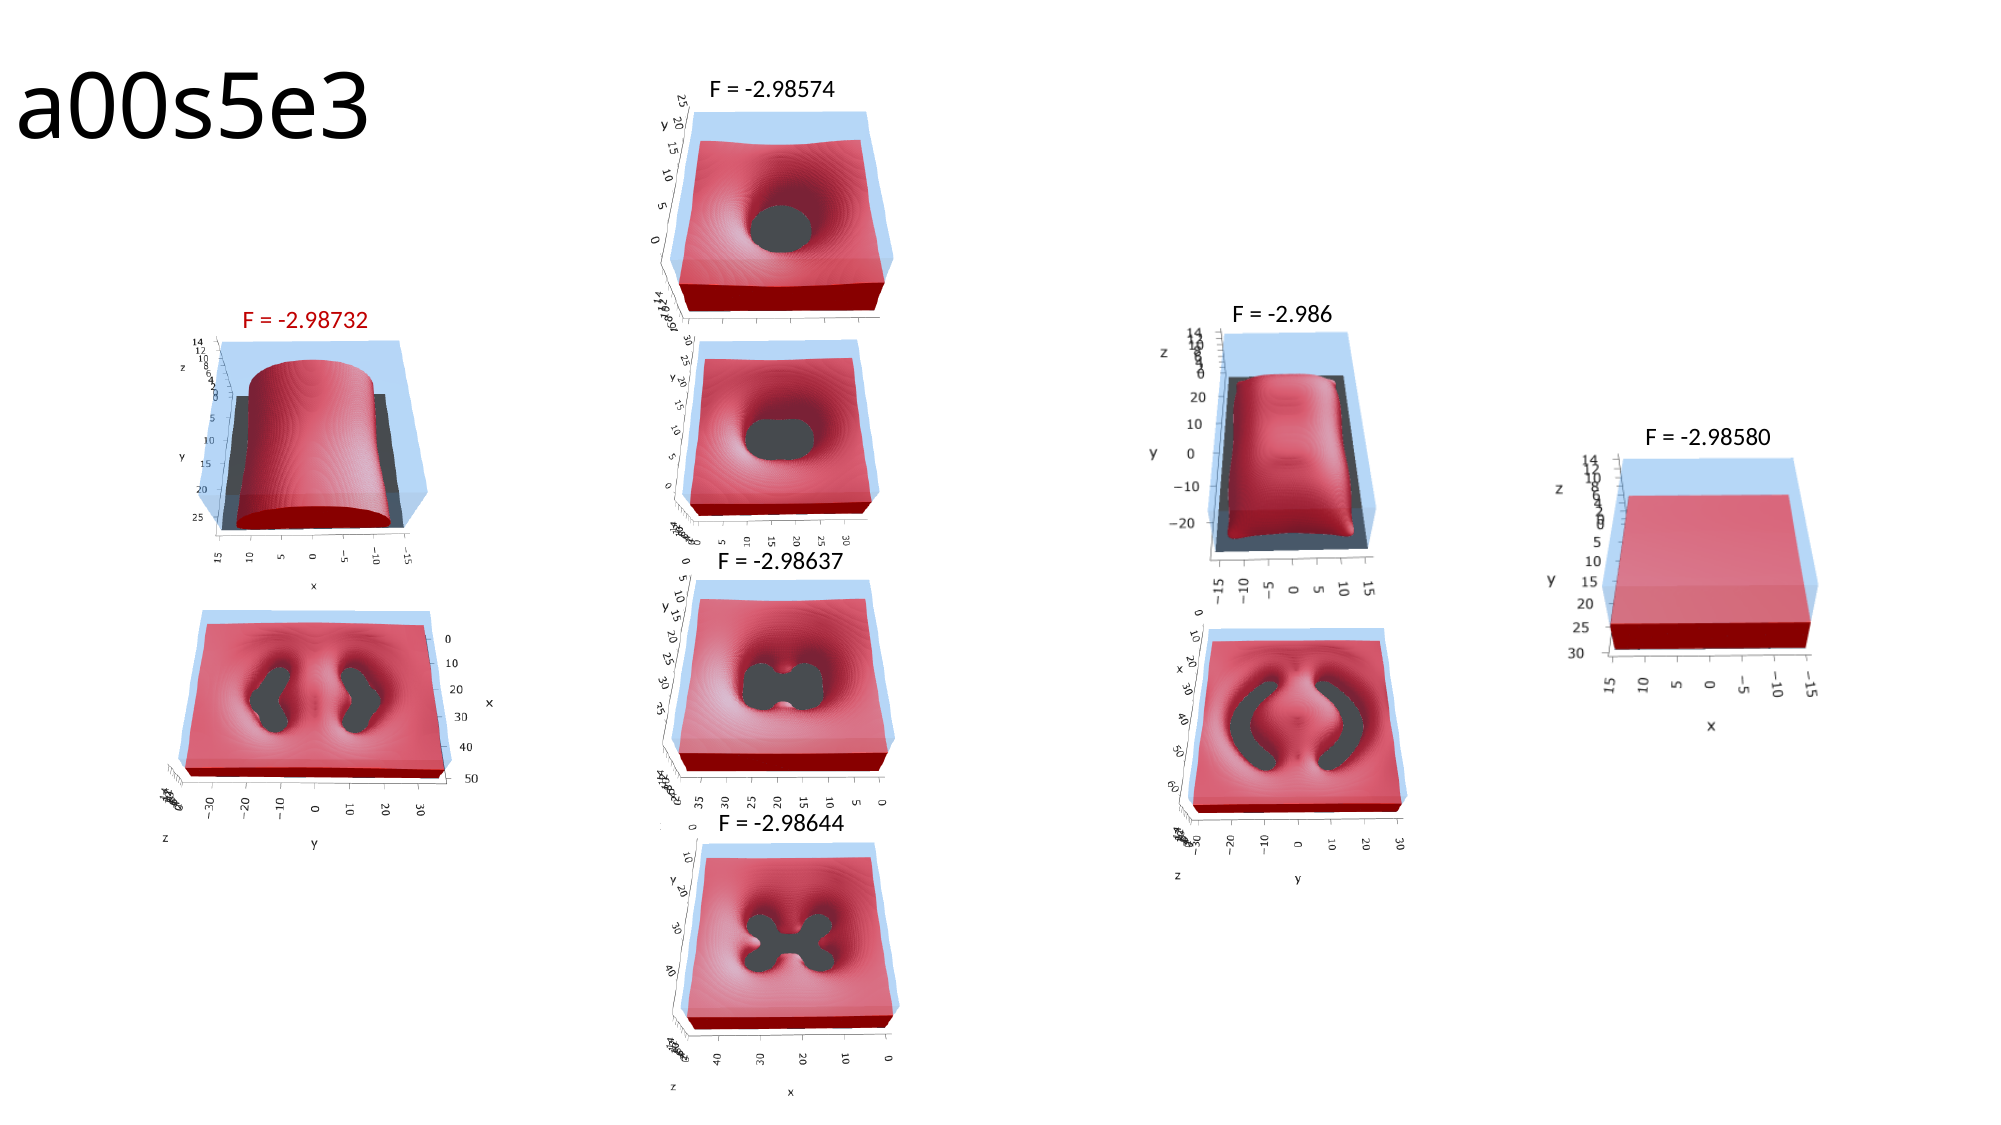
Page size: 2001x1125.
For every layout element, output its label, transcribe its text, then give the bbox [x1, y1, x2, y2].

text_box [1533, 413, 1822, 735]
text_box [173, 296, 429, 594]
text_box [651, 65, 894, 385]
title a00s5e3 [0, 0, 1725, 218]
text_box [661, 798, 905, 1098]
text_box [1143, 290, 1384, 641]
picture [660, 331, 880, 536]
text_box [657, 536, 896, 841]
picture [1168, 607, 1410, 887]
picture [158, 596, 494, 852]
